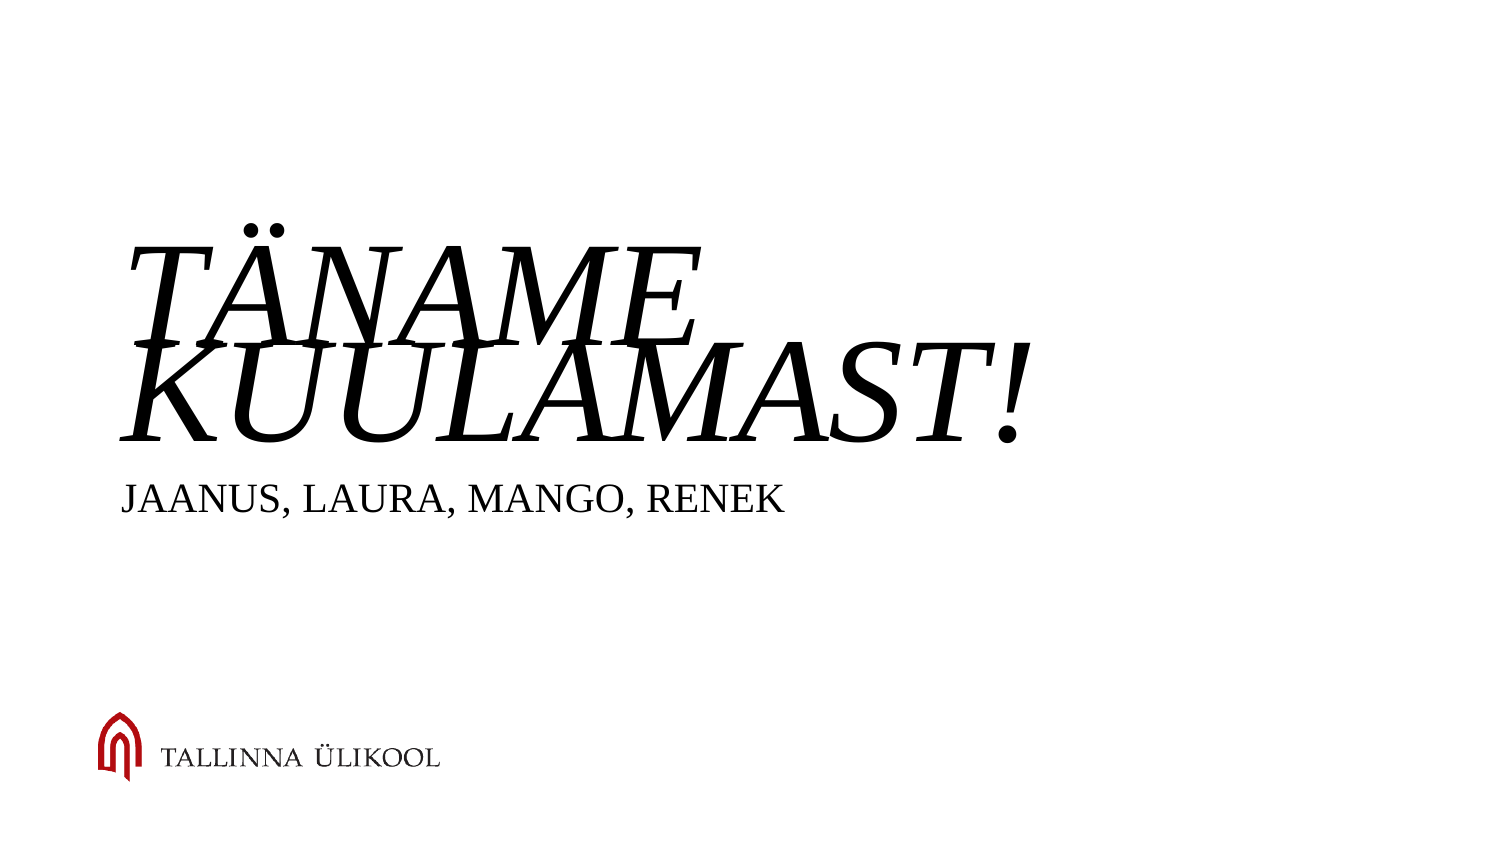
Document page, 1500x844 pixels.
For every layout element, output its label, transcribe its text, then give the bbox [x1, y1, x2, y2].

title TÄNAME KUULAMAST! [106, 200, 1382, 468]
subtitle Jaanus, Laura, Mango, Renek [106, 468, 1382, 622]
picture [98, 711, 440, 782]
